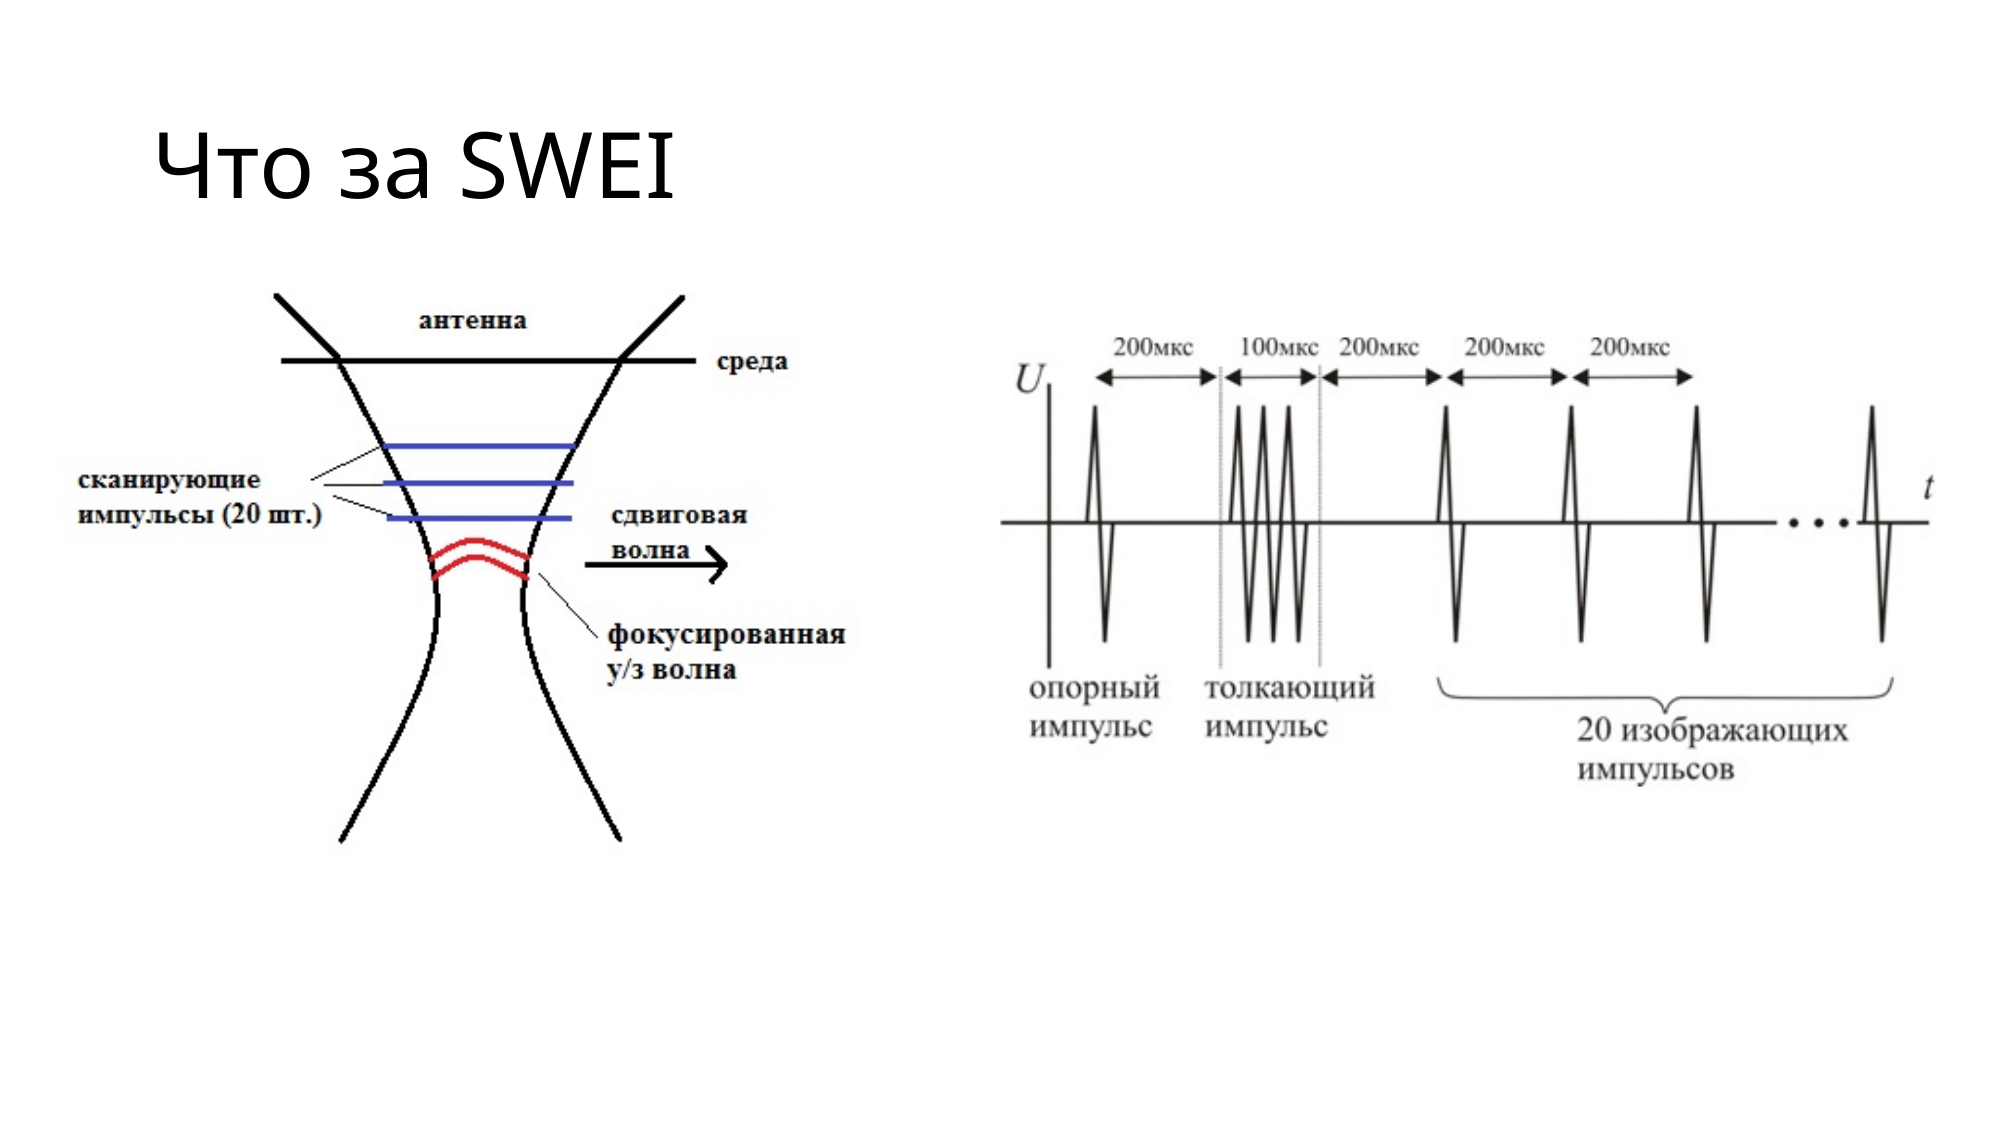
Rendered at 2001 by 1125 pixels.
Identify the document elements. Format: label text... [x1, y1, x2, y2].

picture [999, 336, 1937, 789]
title Что за SWEI [137, 59, 1863, 278]
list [0, 277, 941, 922]
